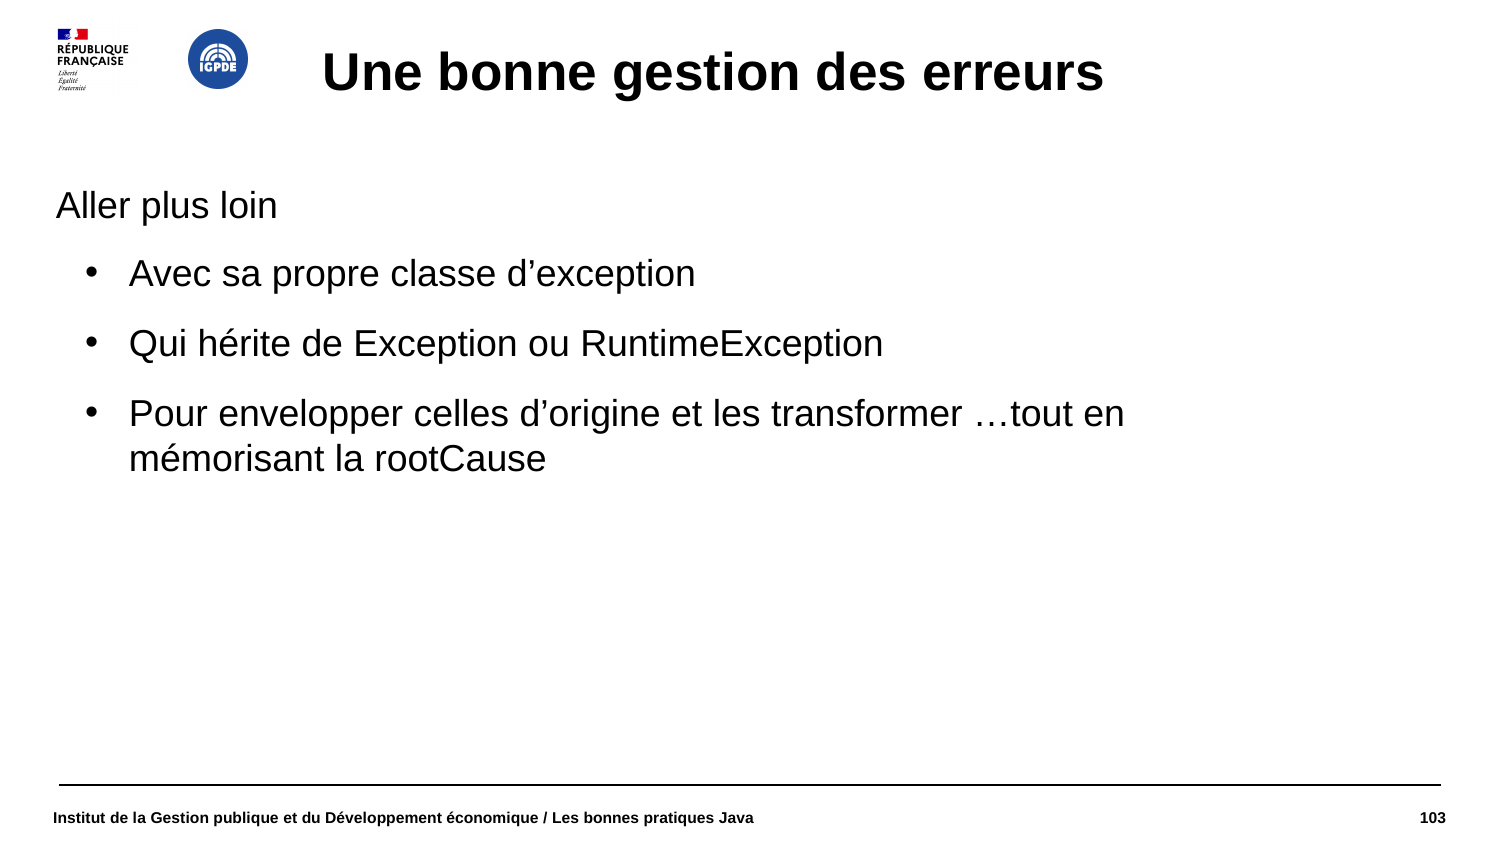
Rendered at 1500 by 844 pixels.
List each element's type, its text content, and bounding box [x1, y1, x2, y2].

footer Institut de la Gestion publique et du Développement économique / Les bonnes pratiques Java [53, 787, 780, 844]
slide_number 103 [1224, 787, 1447, 844]
title Une bonne gestion des erreurs [322, 44, 1282, 116]
list Aller plus loin Avec sa propre classe d’exception Qui hérite de Exception ou RuntimeException Pour envelopper celles d’origine et les transformer …tout en mémorisant la rootCause [55, 181, 1284, 663]
picture [188, 29, 248, 89]
picture [47, 18, 139, 101]
